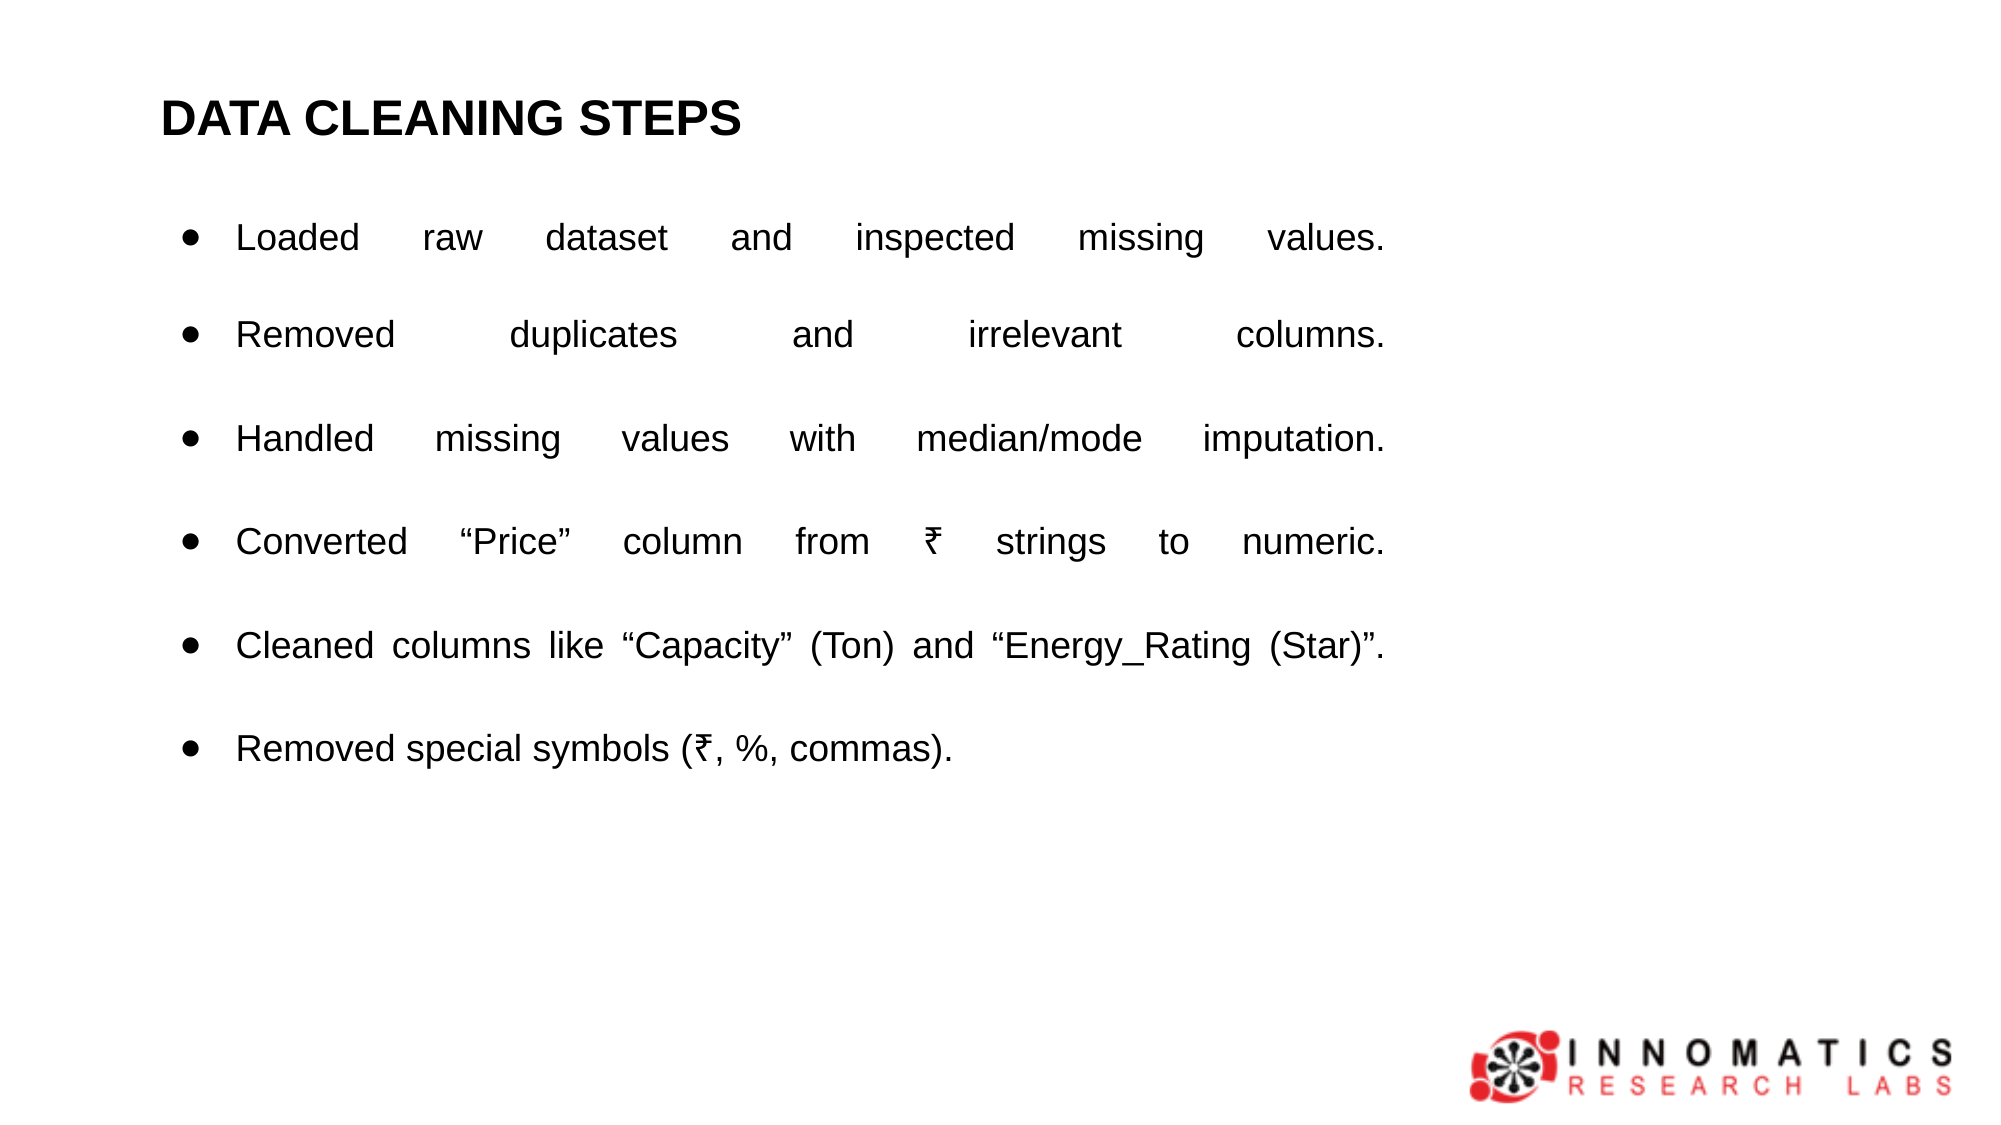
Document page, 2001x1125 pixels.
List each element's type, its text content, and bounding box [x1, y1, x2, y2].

text_box Loaded raw dataset and inspected missing values. Removed duplicates and irrelevant columns. Handled missing values with median/mode imputation. Converted “Price” column from ₹ strings to numeric. Cleaned columns like “Capacity” (Ton) and “Energy_Rating (Star)”. Removed special symbols (₹, %, commas). [145, 191, 1402, 784]
picture [1445, 1014, 1975, 1125]
text_box DATA CLEANING STEPS [145, 61, 780, 161]
